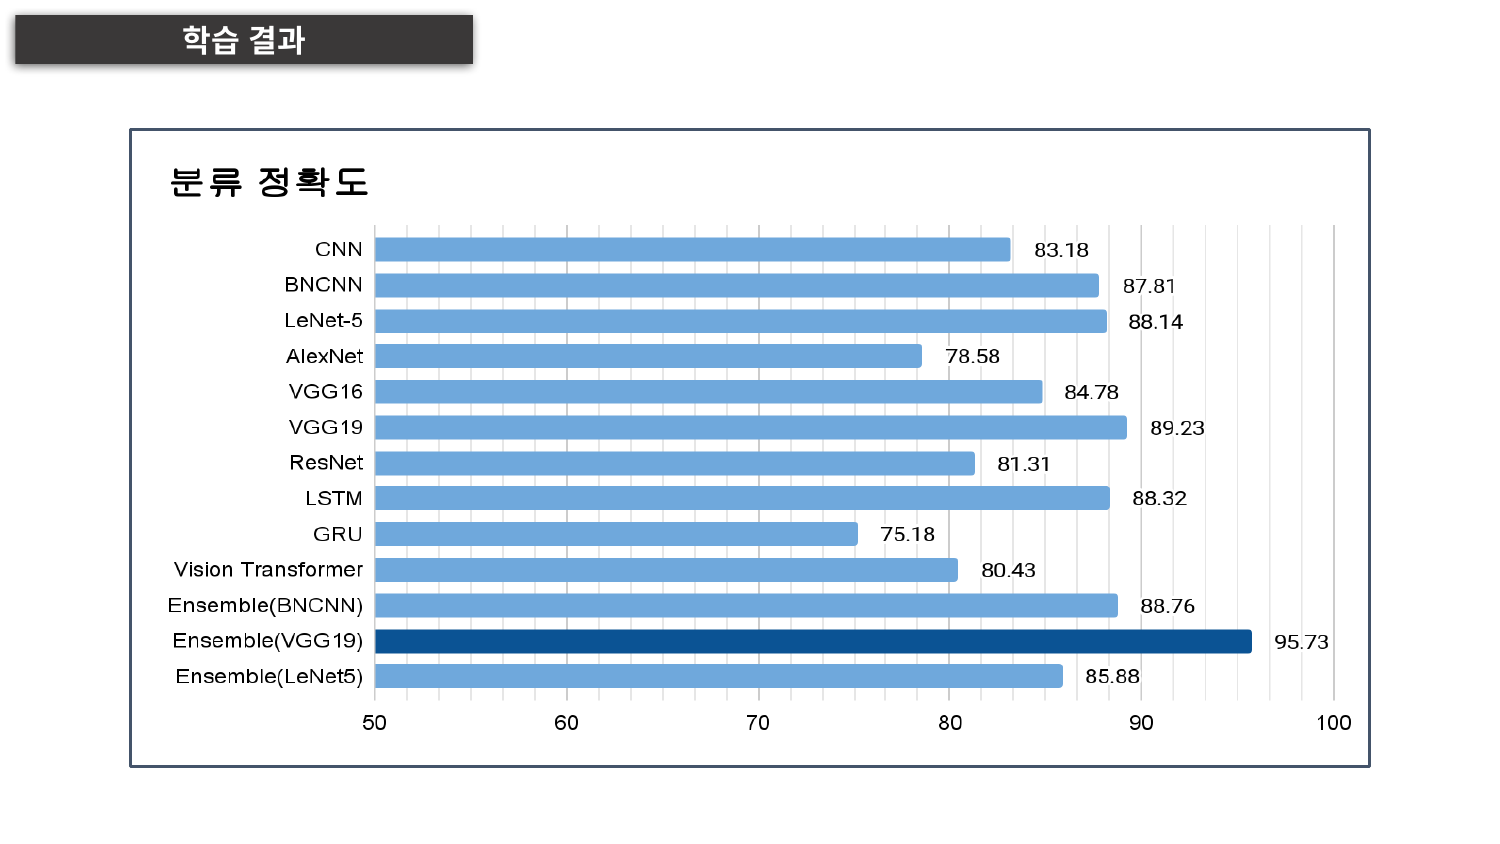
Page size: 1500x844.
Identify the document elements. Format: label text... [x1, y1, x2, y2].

text_box 학습 결과 [15, 15, 473, 64]
picture [131, 131, 1369, 766]
